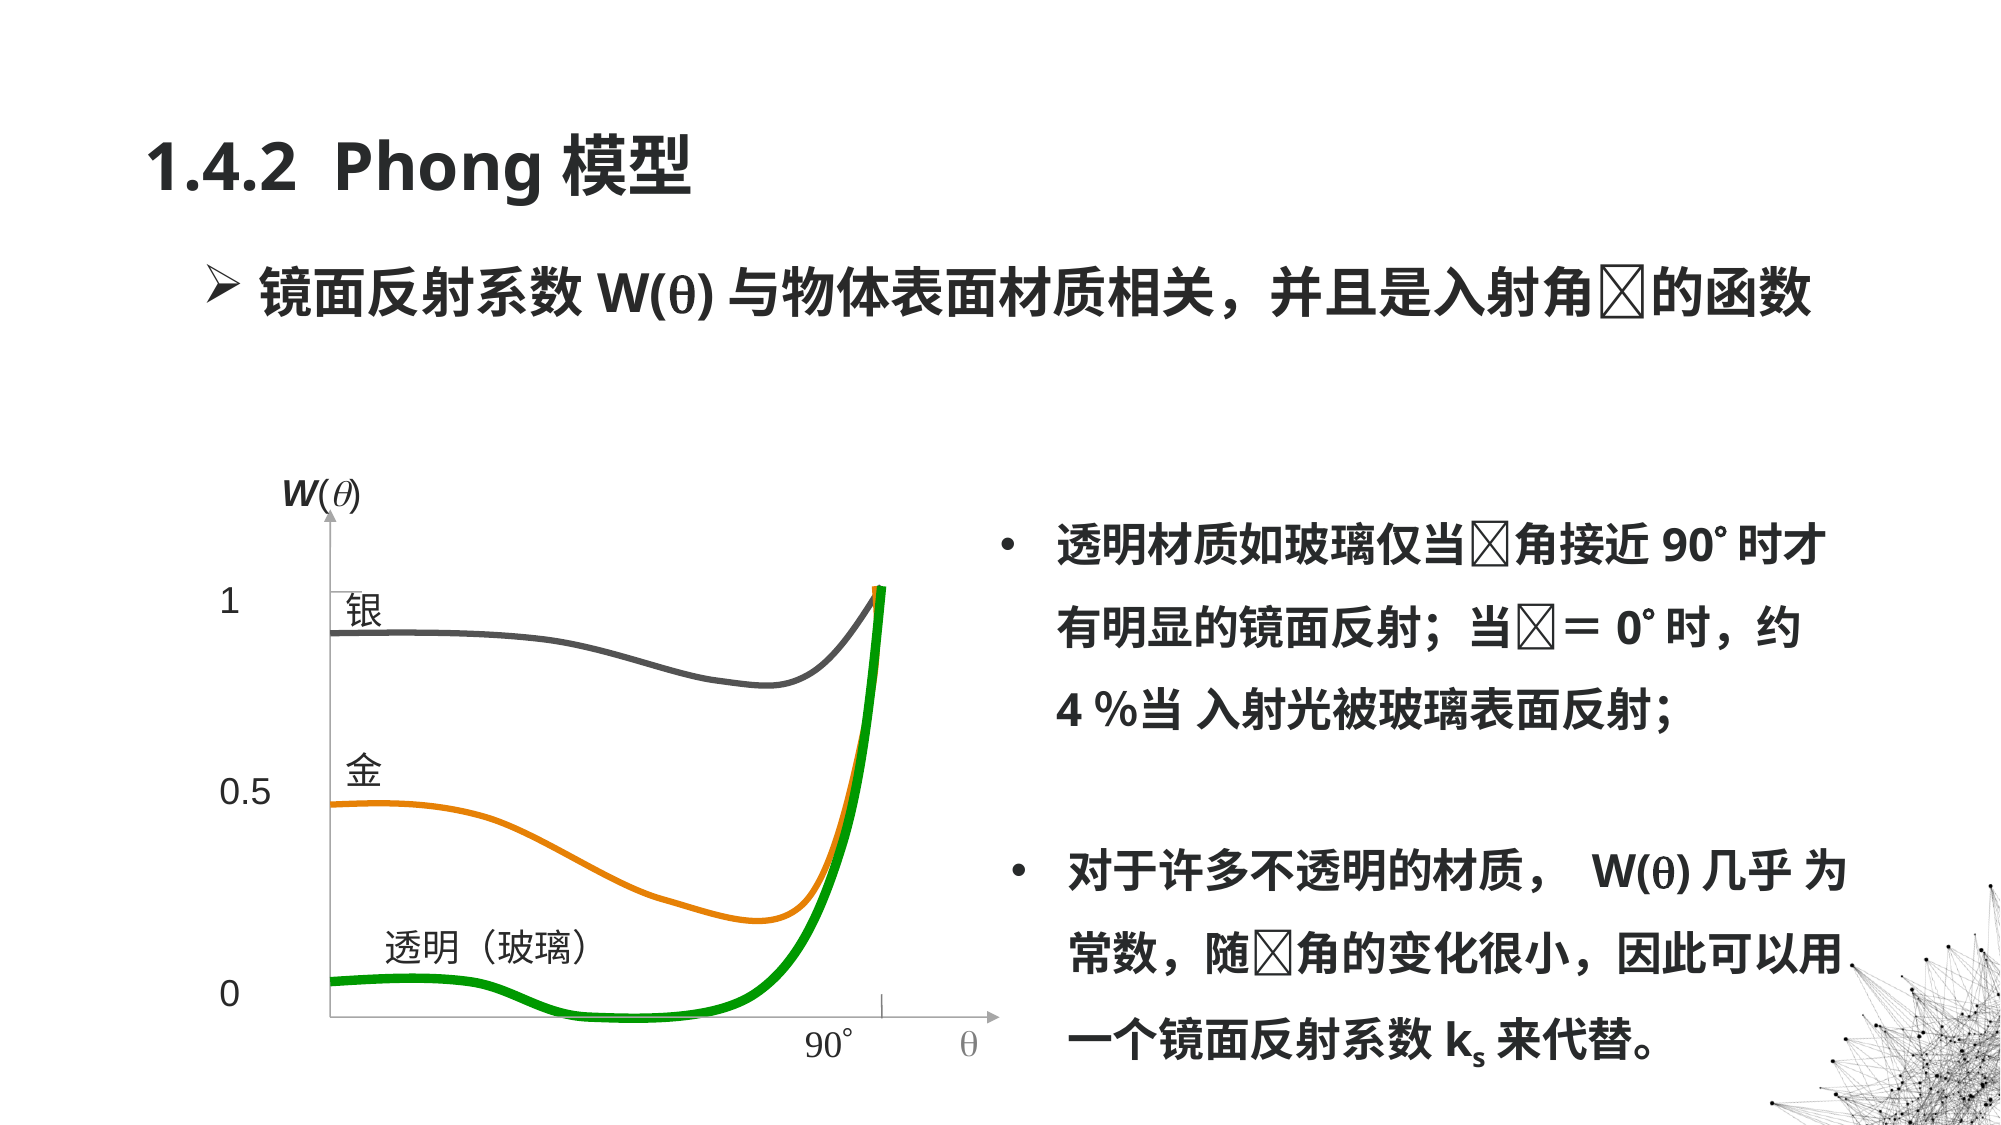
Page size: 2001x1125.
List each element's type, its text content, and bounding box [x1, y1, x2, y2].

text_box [204, 461, 1032, 1073]
text_box 对于许多不透明的材质， W()几乎 为常数，随角的变化很小，因此可以用一个镜面反射系数ks来代替。 [845, 807, 1883, 1125]
text_box 透明材质如玻璃仅当角接近90时才有明显的镜面反射；当＝0时，约4％当 入射光被玻璃表面反射； [1032, 481, 1876, 744]
list 镜面反射系数W()与物体表面材质相关，并且是入射角的函数 [125, 242, 1911, 953]
title 1.4.2 Phong模型 [137, 59, 1863, 278]
picture [1883, 882, 2001, 1125]
